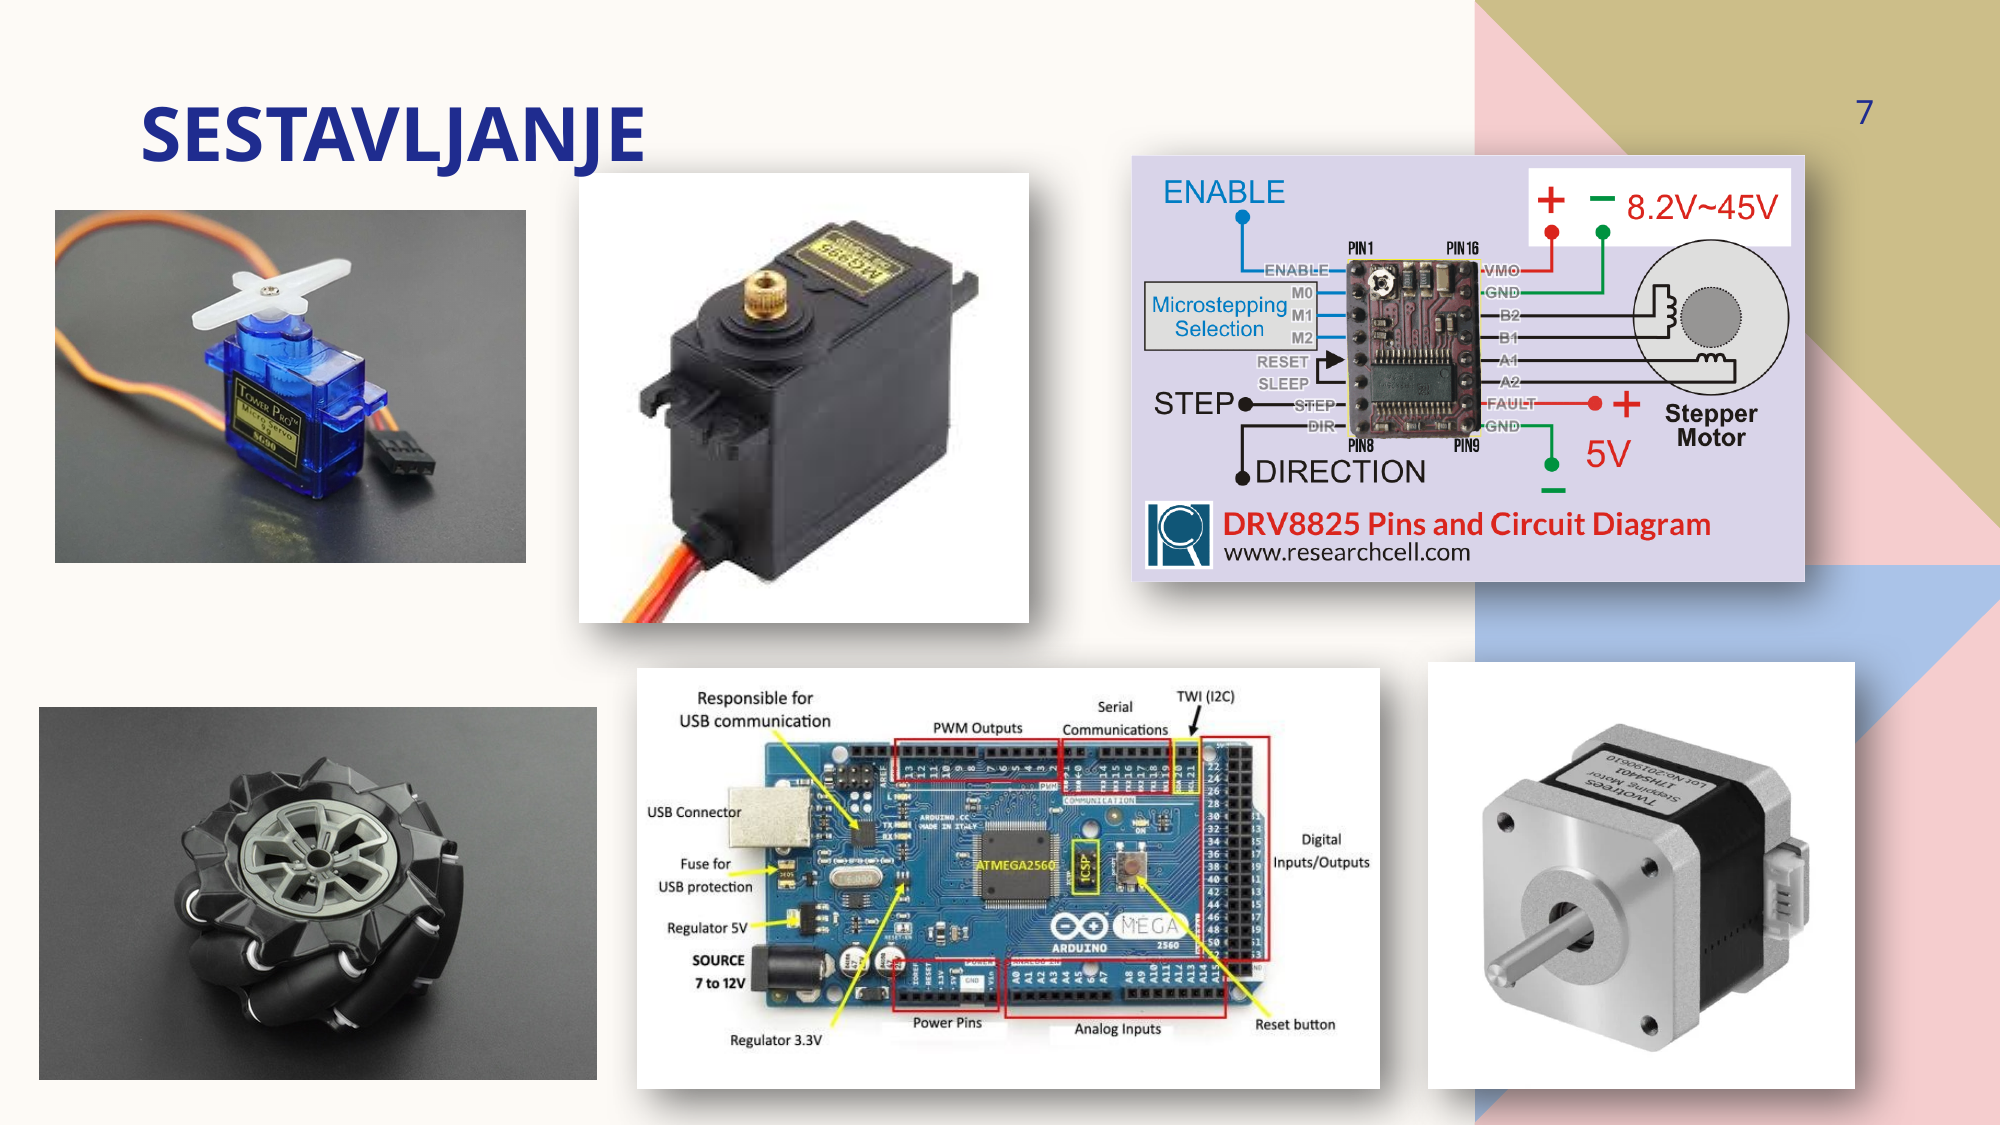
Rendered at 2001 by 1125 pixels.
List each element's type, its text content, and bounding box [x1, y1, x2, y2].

text_box SESTAVLJANJE [125, 74, 831, 177]
slide_number ‹#› [1712, 75, 1875, 153]
picture [637, 668, 1381, 1089]
picture [1131, 155, 1805, 582]
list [579, 173, 1029, 623]
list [55, 209, 526, 563]
picture [1428, 662, 1855, 1089]
picture [39, 707, 598, 1080]
